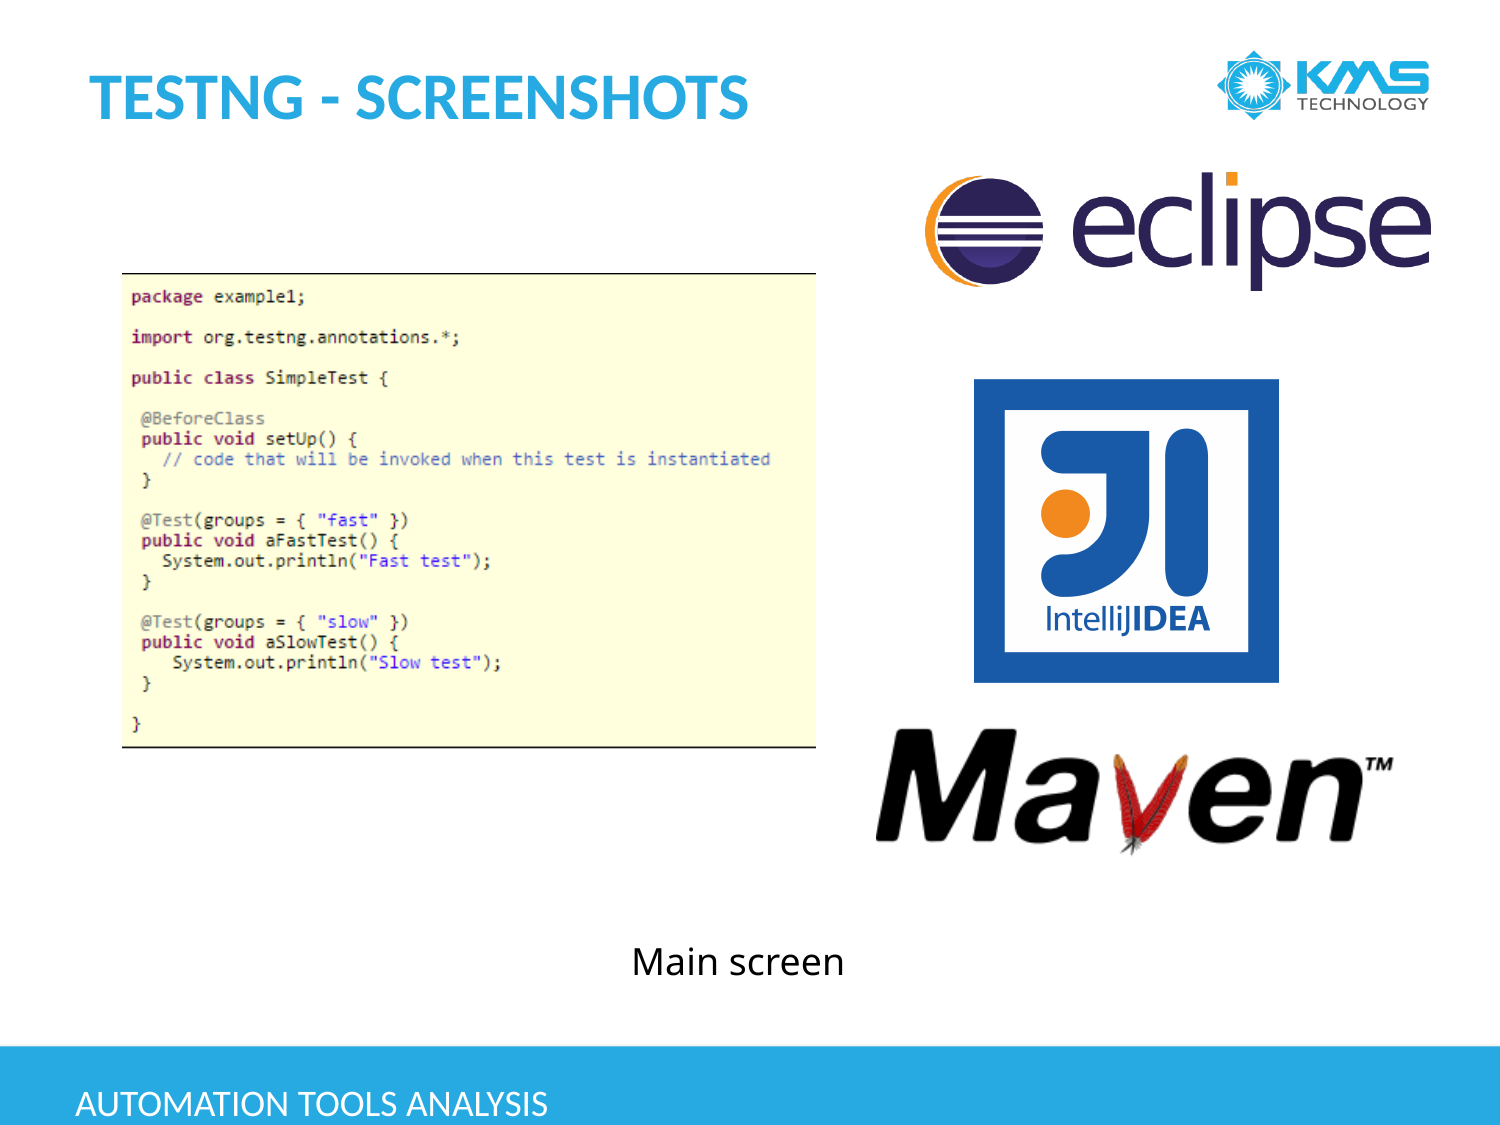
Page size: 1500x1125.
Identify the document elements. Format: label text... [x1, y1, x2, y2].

picture [121, 272, 816, 750]
text_box Main screen [616, 929, 767, 1080]
picture [974, 379, 1279, 684]
picture [875, 712, 1408, 857]
picture [924, 45, 1436, 366]
list Automation tools analysis [60, 1071, 975, 1125]
title TESTNG - Screenshots [75, 45, 1203, 150]
